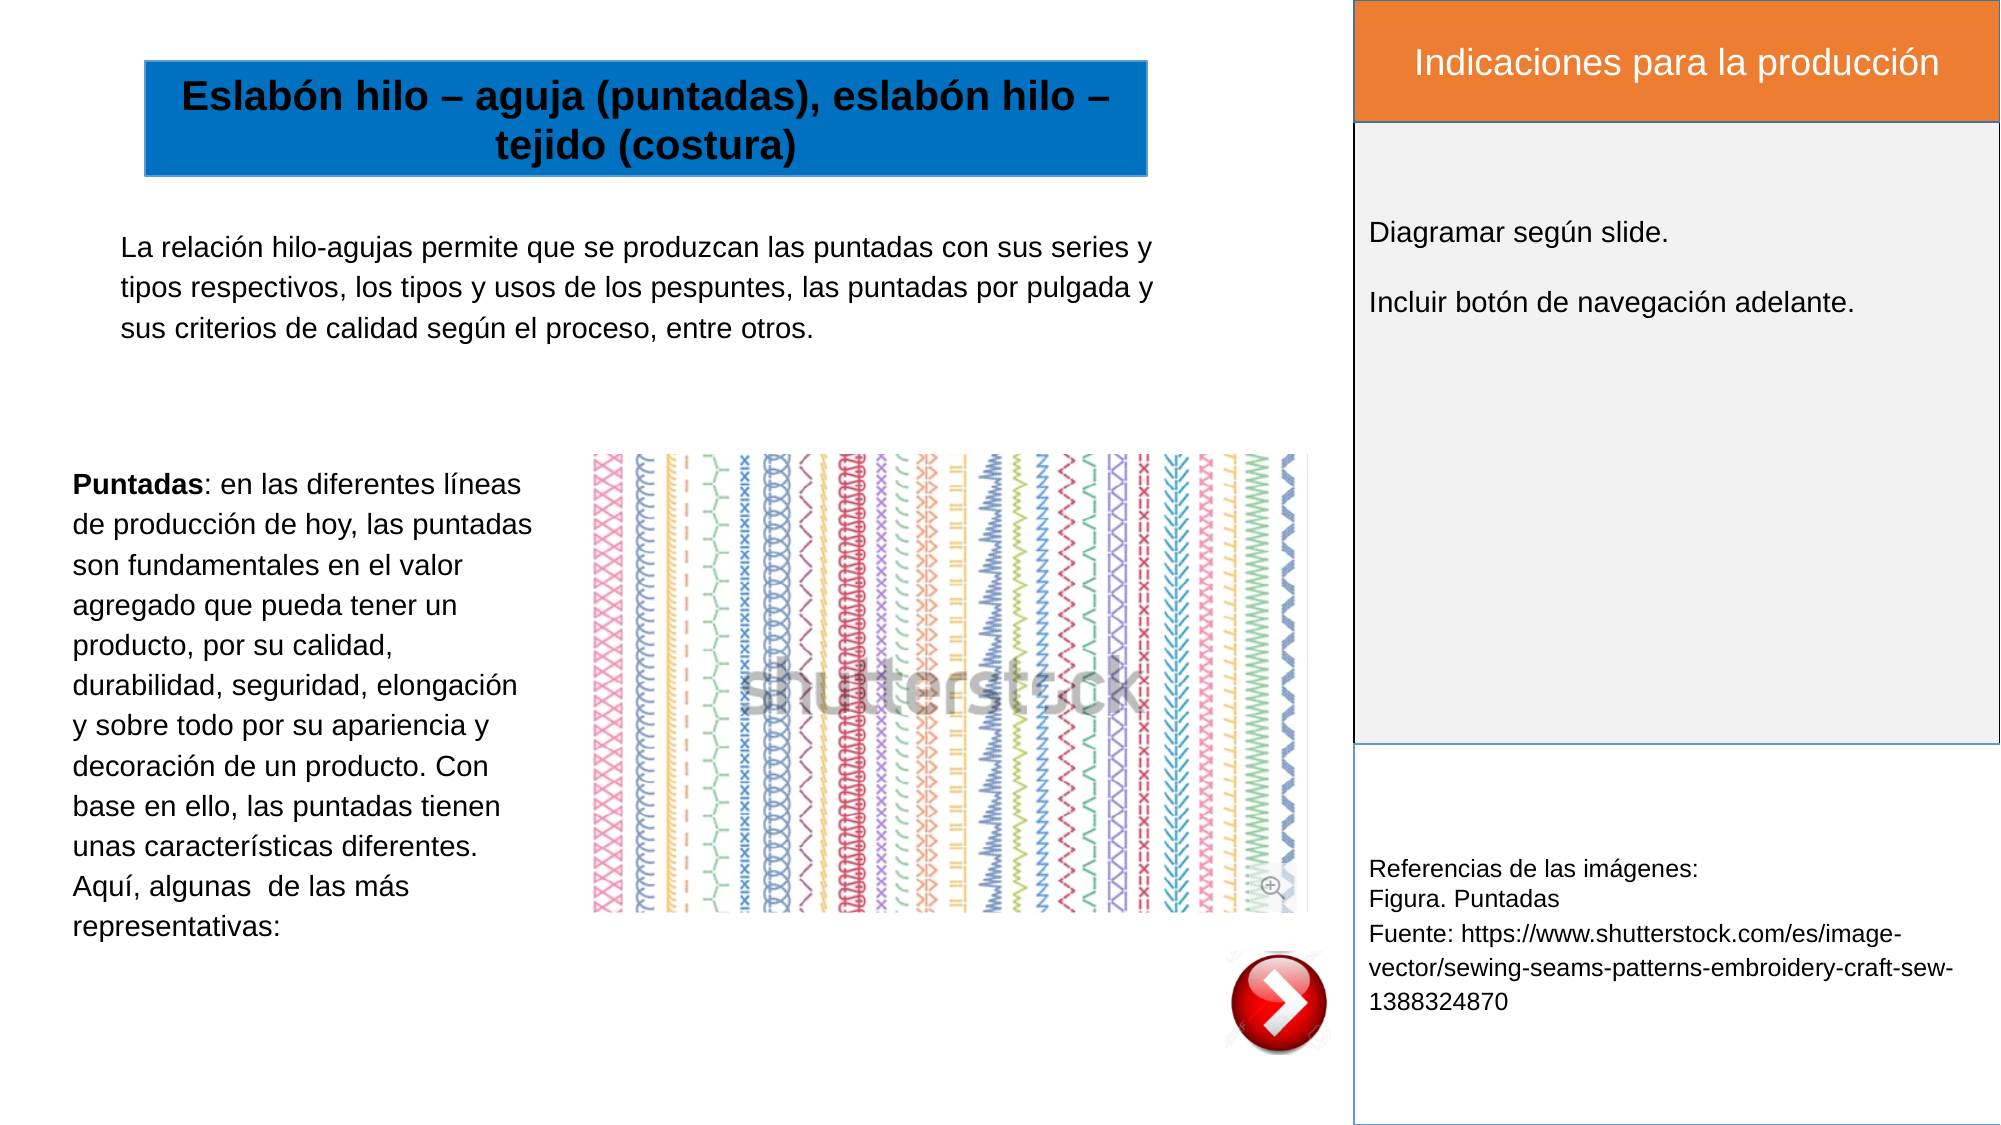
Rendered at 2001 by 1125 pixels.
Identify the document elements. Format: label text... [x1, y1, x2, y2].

text_box [1353, 122, 2000, 206]
text_box Indicaciones para la producción [1353, 0, 2000, 122]
text_box Eslabón hilo – aguja (puntadas), eslabón hilo – tejido (costura) [145, 60, 1148, 176]
text_box Diagramar según slide. Incluir botón de navegación adelante. [1353, 206, 2000, 701]
text_box Puntadas: en las diferentes líneas de producción de hoy, las puntadas son fundamentales en el valor agregado que pueda tener un producto, por su calidad, durabilidad, seguridad, elongación y sobre todo por su apariencia y decoración de un producto. Con base en ello, las puntadas tienen unas características diferentes. Aquí, algunas de las más representativas: [57, 453, 556, 950]
picture [1225, 951, 1331, 1055]
text_box [1353, 701, 2000, 743]
text_box Referencias de las imágenes: Figura. Puntadas Fuente: https://www.shutterstock.com/es/image-vector/sewing-seams-patterns-embroidery-craft-sew-1388324870 [1353, 743, 2000, 1125]
picture [591, 453, 1318, 913]
text_box La relación hilo-agujas permite que se produzcan las puntadas con sus series y tipos respectivos, los tipos y usos de los pespuntes, las puntadas por pulgada y sus criterios de calidad según el proceso, entre otros. [105, 215, 1187, 352]
